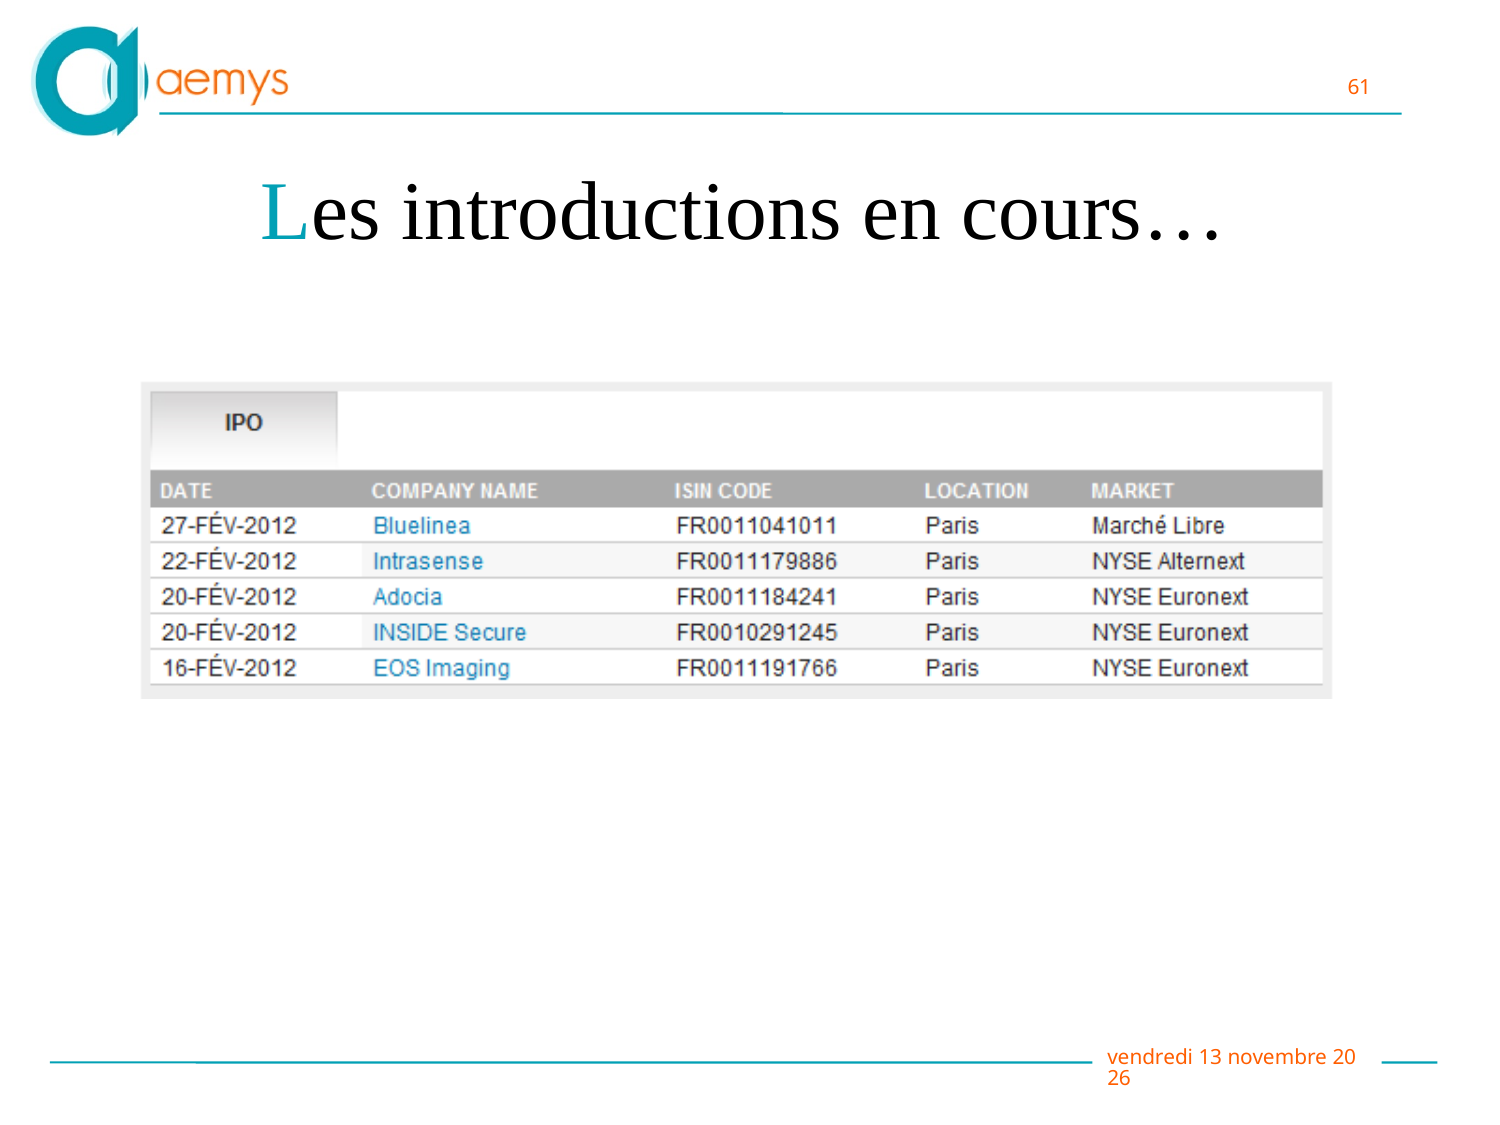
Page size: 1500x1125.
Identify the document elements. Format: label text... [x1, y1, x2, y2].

text_box Les introductions en cours… [50, 112, 1438, 300]
picture [133, 373, 1340, 700]
picture [29, 24, 290, 138]
